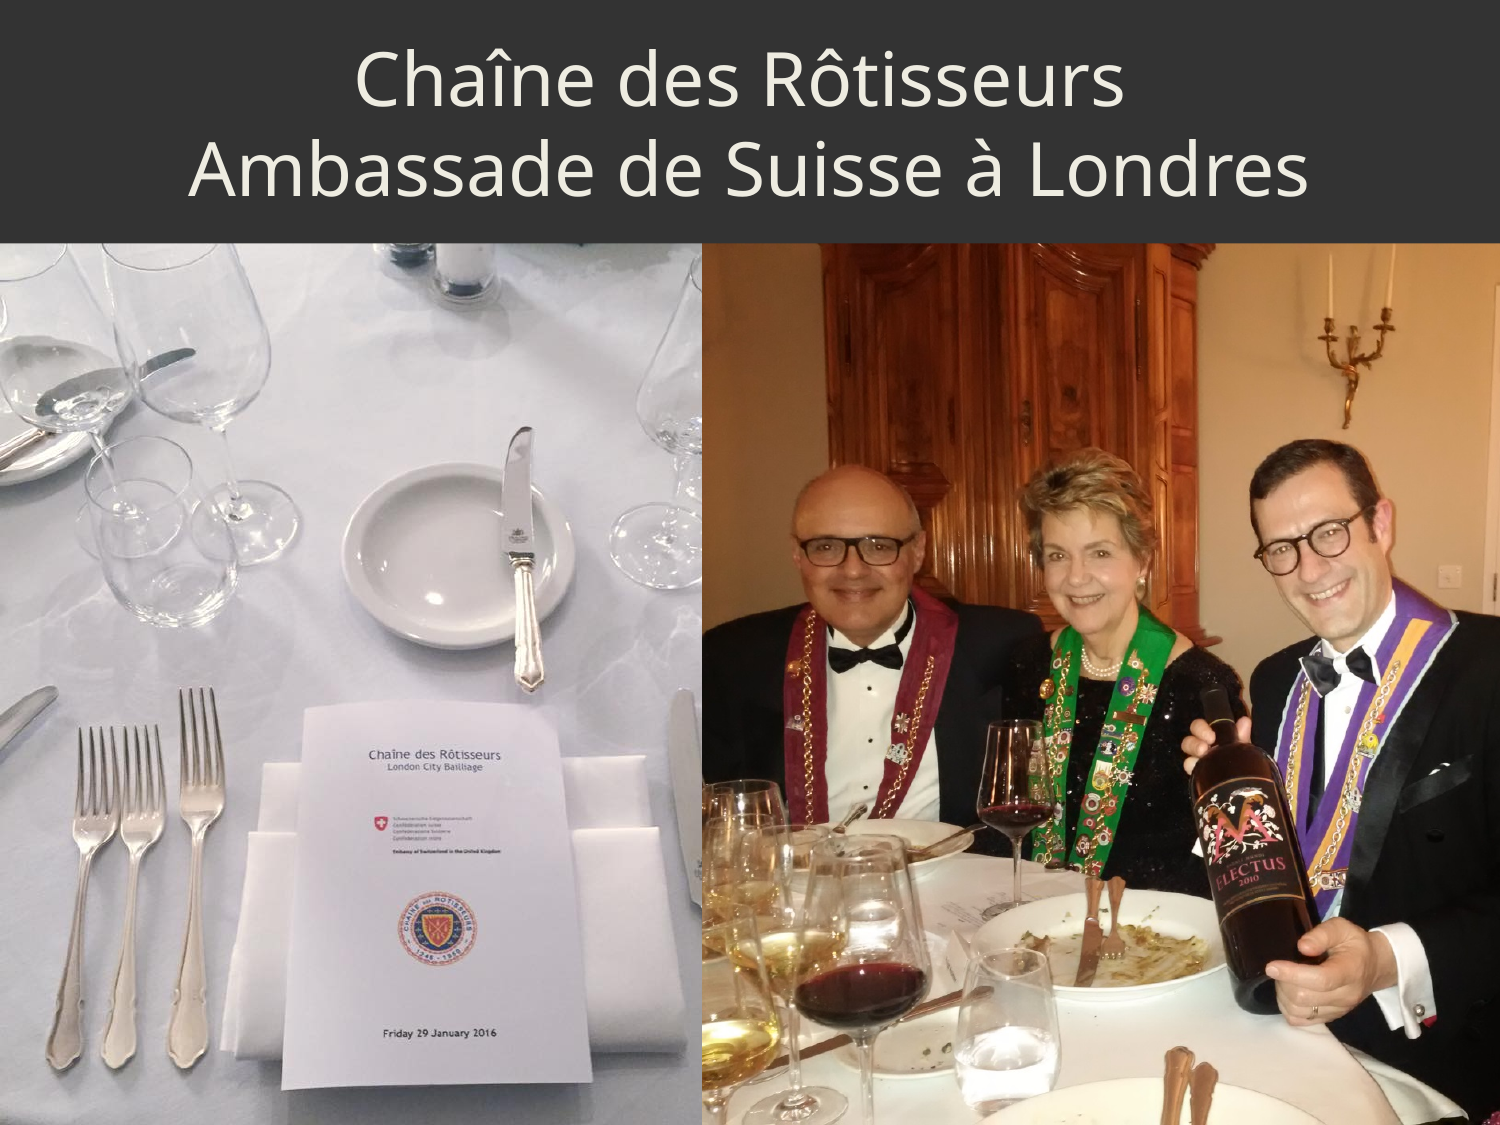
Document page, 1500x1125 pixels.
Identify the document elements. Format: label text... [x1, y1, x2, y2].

text_box Chaîne des Rôtisseurs Ambassade de Suisse à Londres [0, 0, 1500, 241]
picture [0, 243, 1500, 1125]
